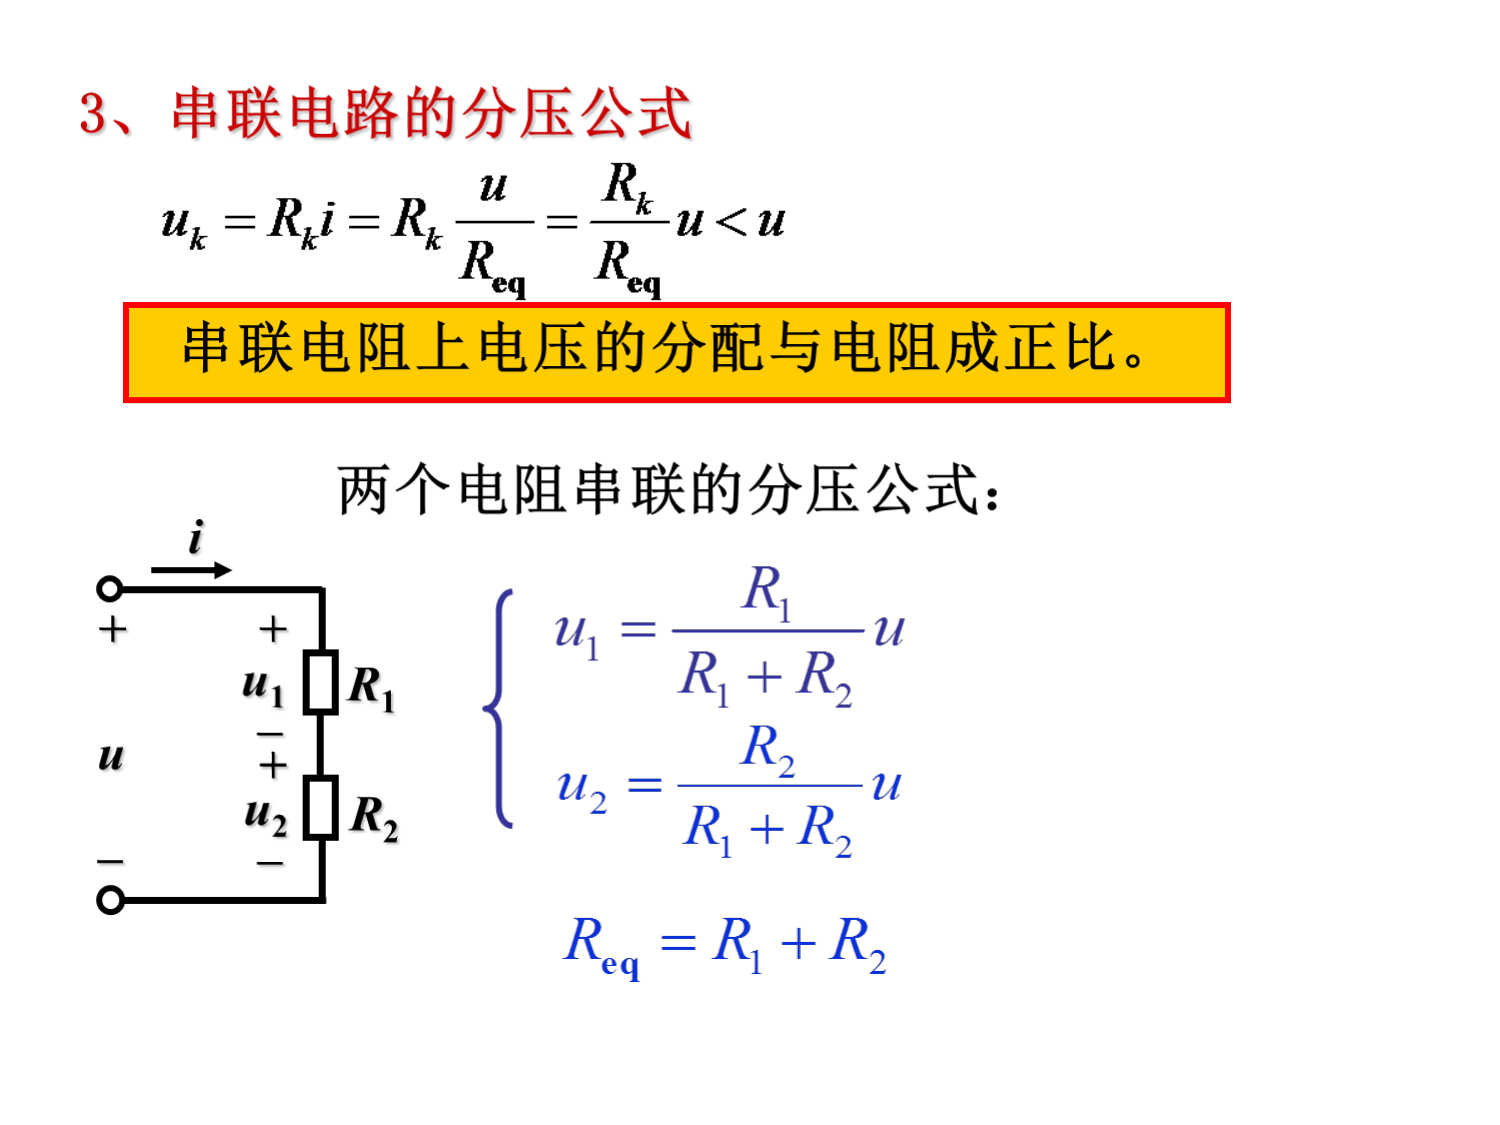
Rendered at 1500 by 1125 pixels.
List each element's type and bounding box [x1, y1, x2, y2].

picture [41, 54, 1232, 994]
